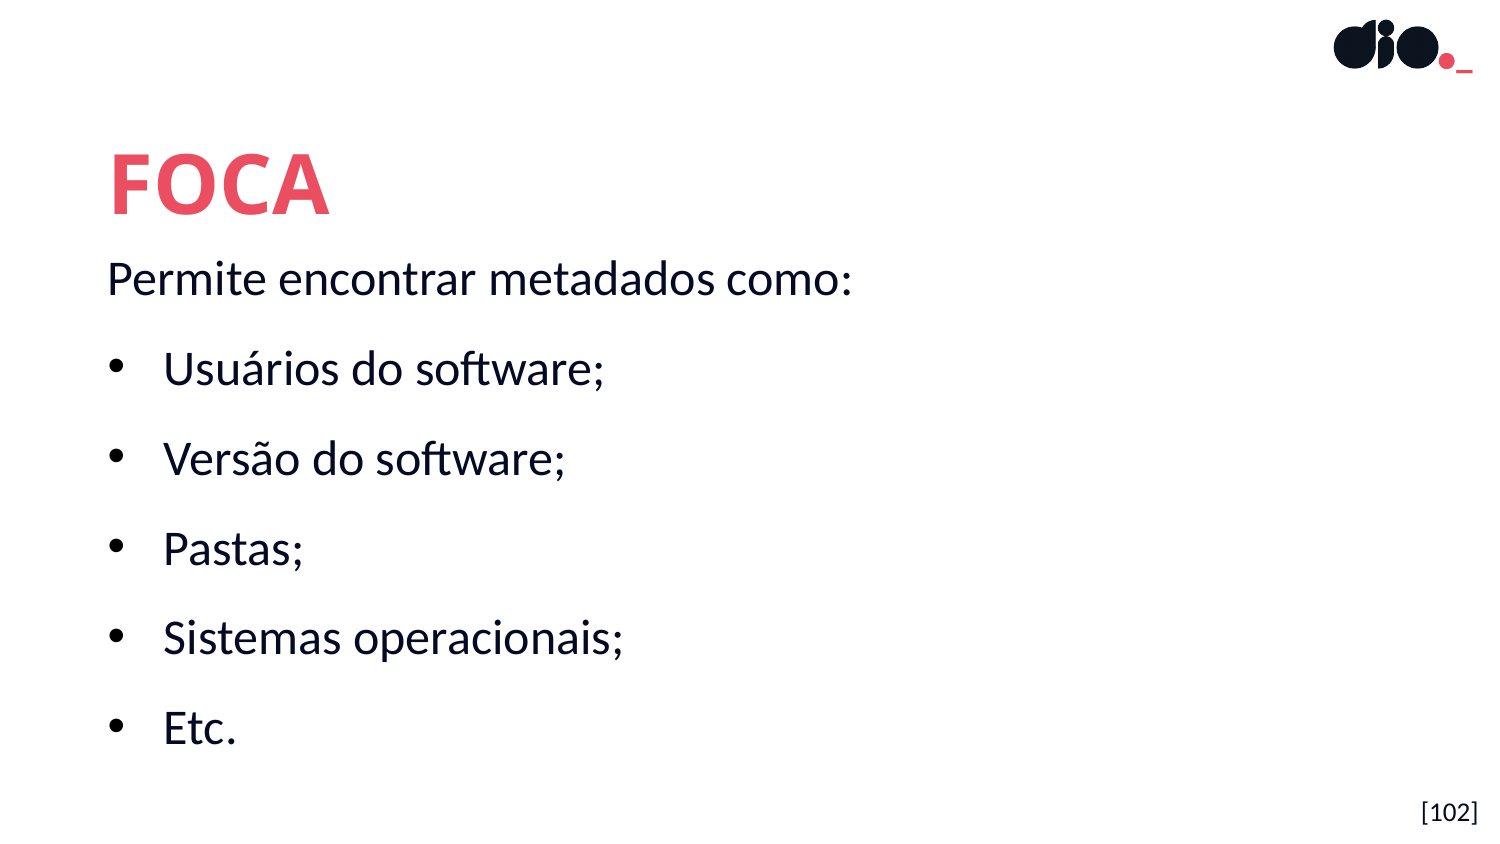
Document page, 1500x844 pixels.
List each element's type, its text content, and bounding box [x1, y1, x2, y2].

text_box FOCA [92, 104, 1408, 243]
picture [1333, 19, 1473, 74]
slide_number [102] [1403, 779, 1494, 844]
text_box Permite encontrar metadados como: Usuários do software; Versão do software; Pastas; Sistemas operacionais; Etc. [92, 243, 1408, 749]
